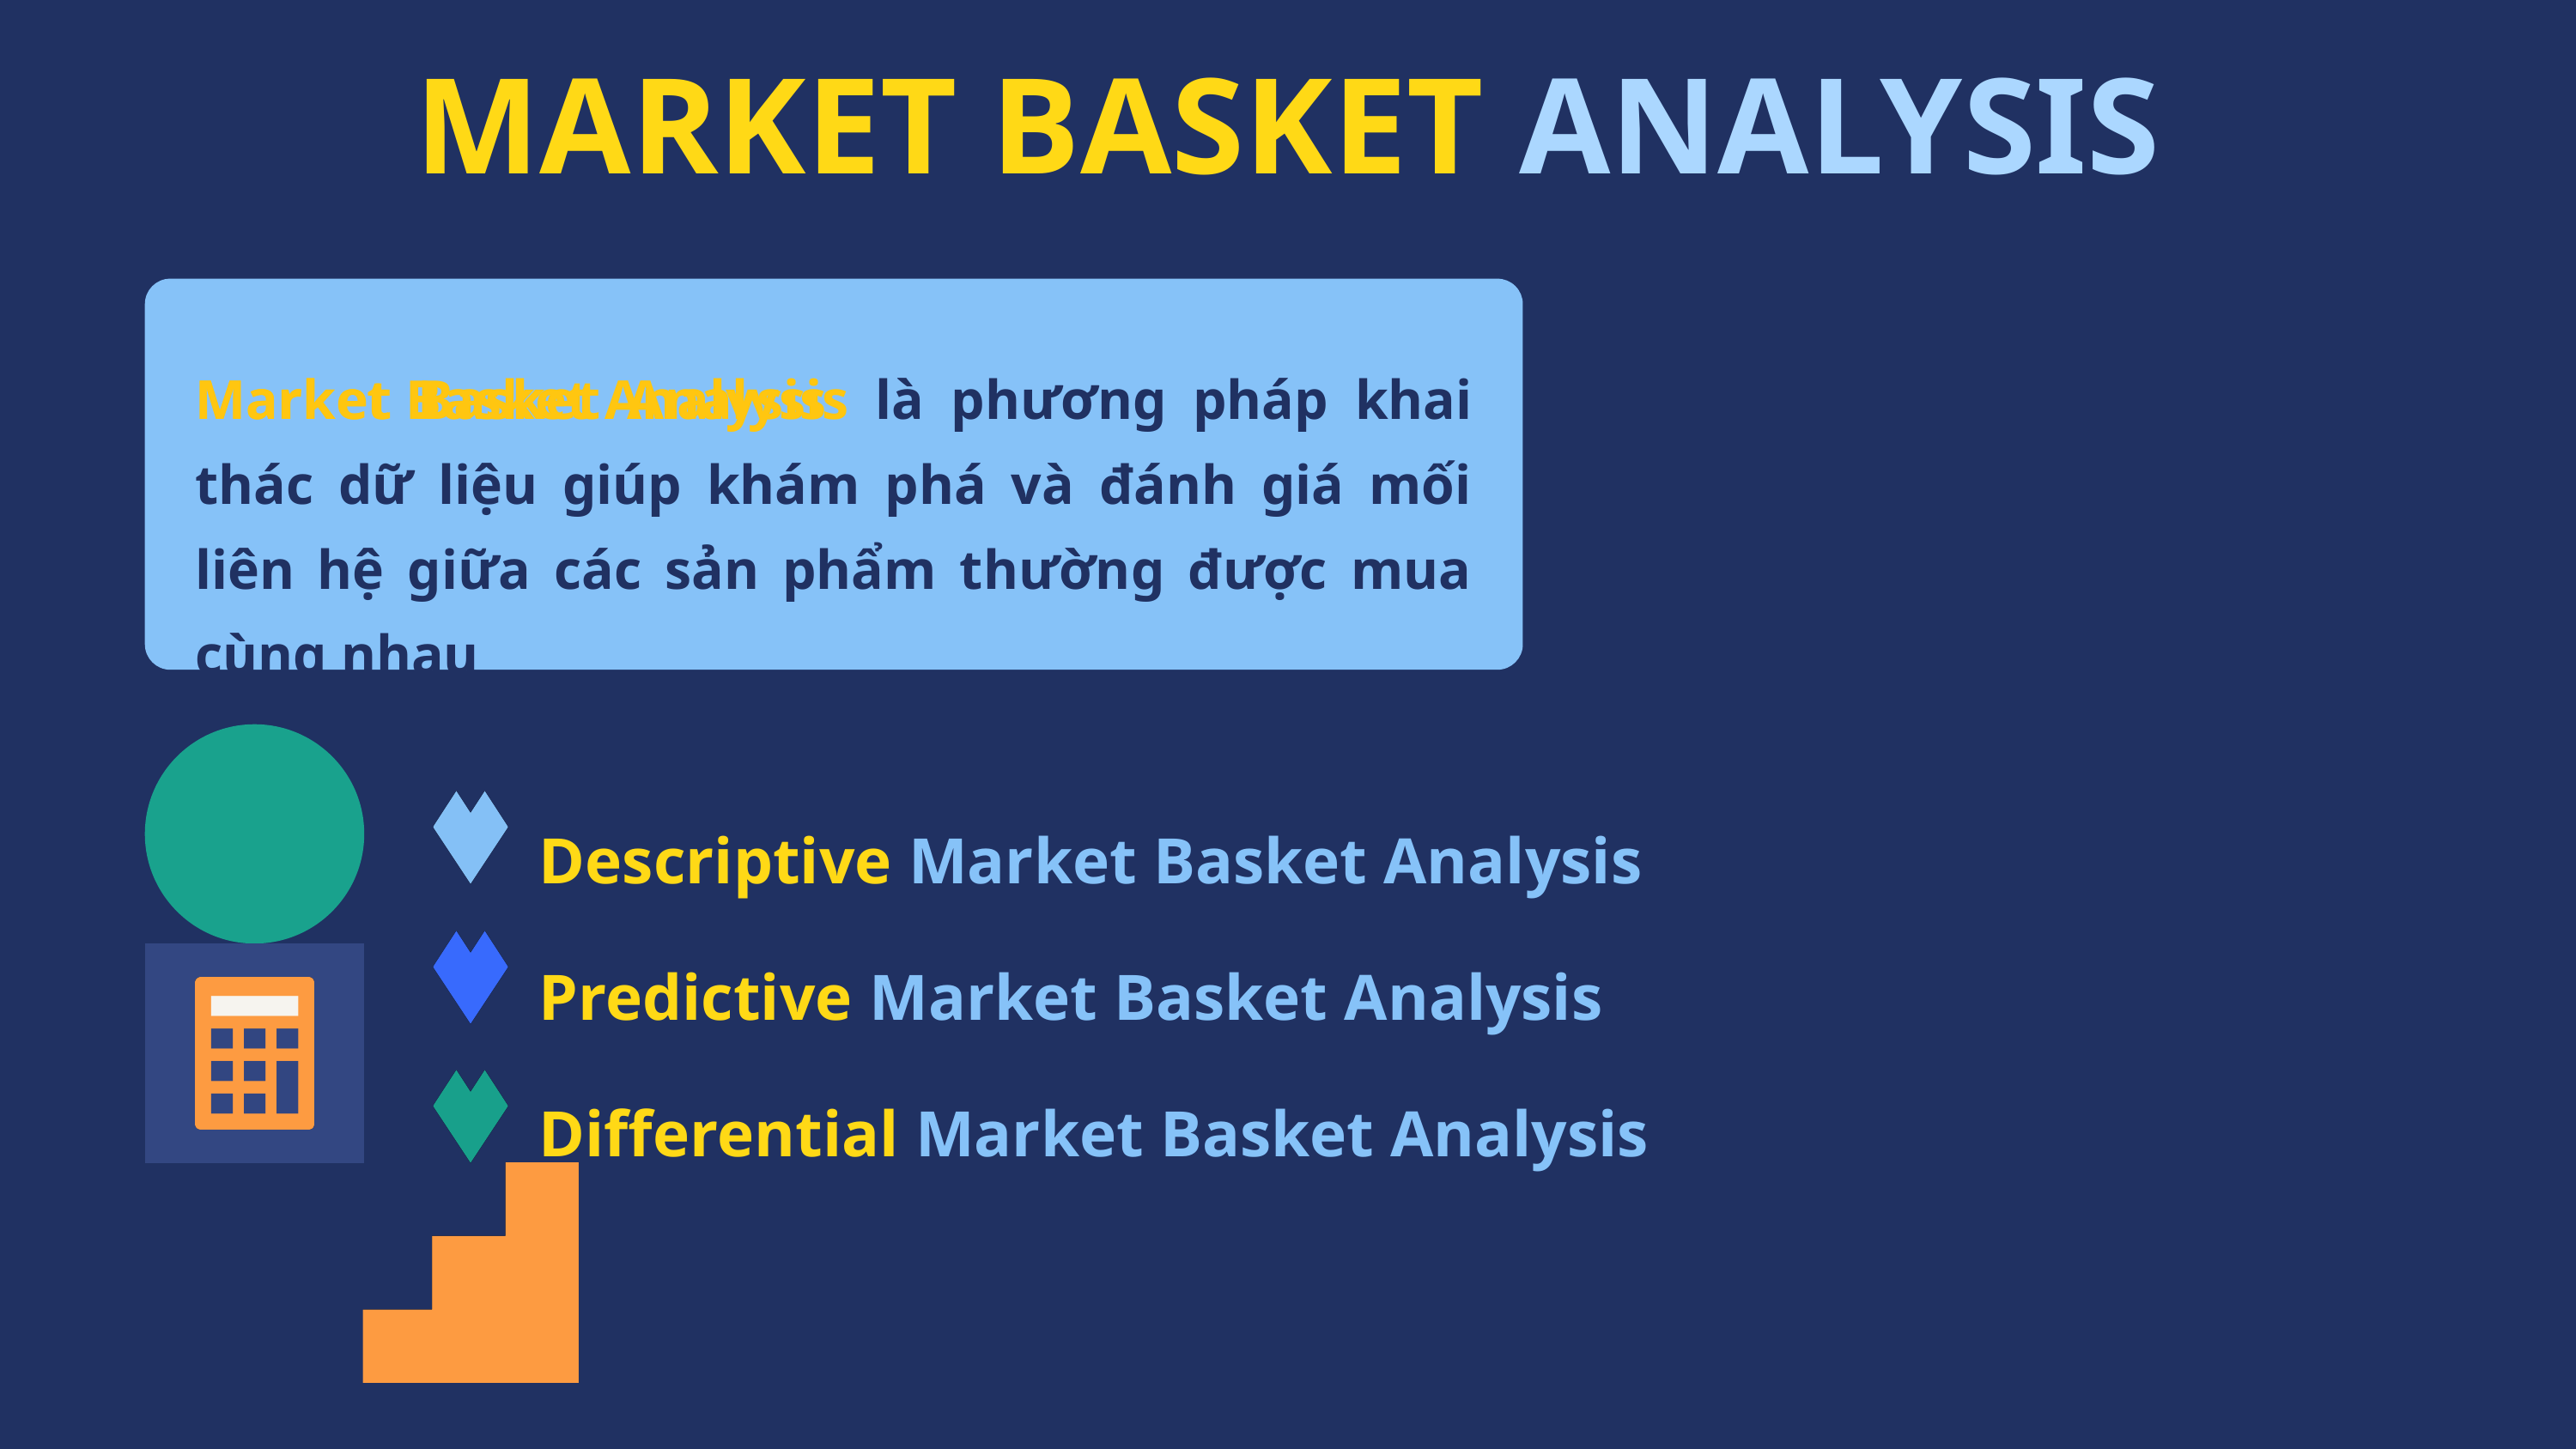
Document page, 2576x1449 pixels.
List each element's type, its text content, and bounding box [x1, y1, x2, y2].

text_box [144, 724, 365, 943]
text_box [144, 278, 1523, 670]
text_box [433, 791, 1766, 1163]
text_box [144, 943, 365, 1163]
text_box [362, 1162, 579, 1383]
text_box MARKET BASKET ANALYSIS [341, 20, 2235, 200]
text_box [194, 357, 1473, 591]
